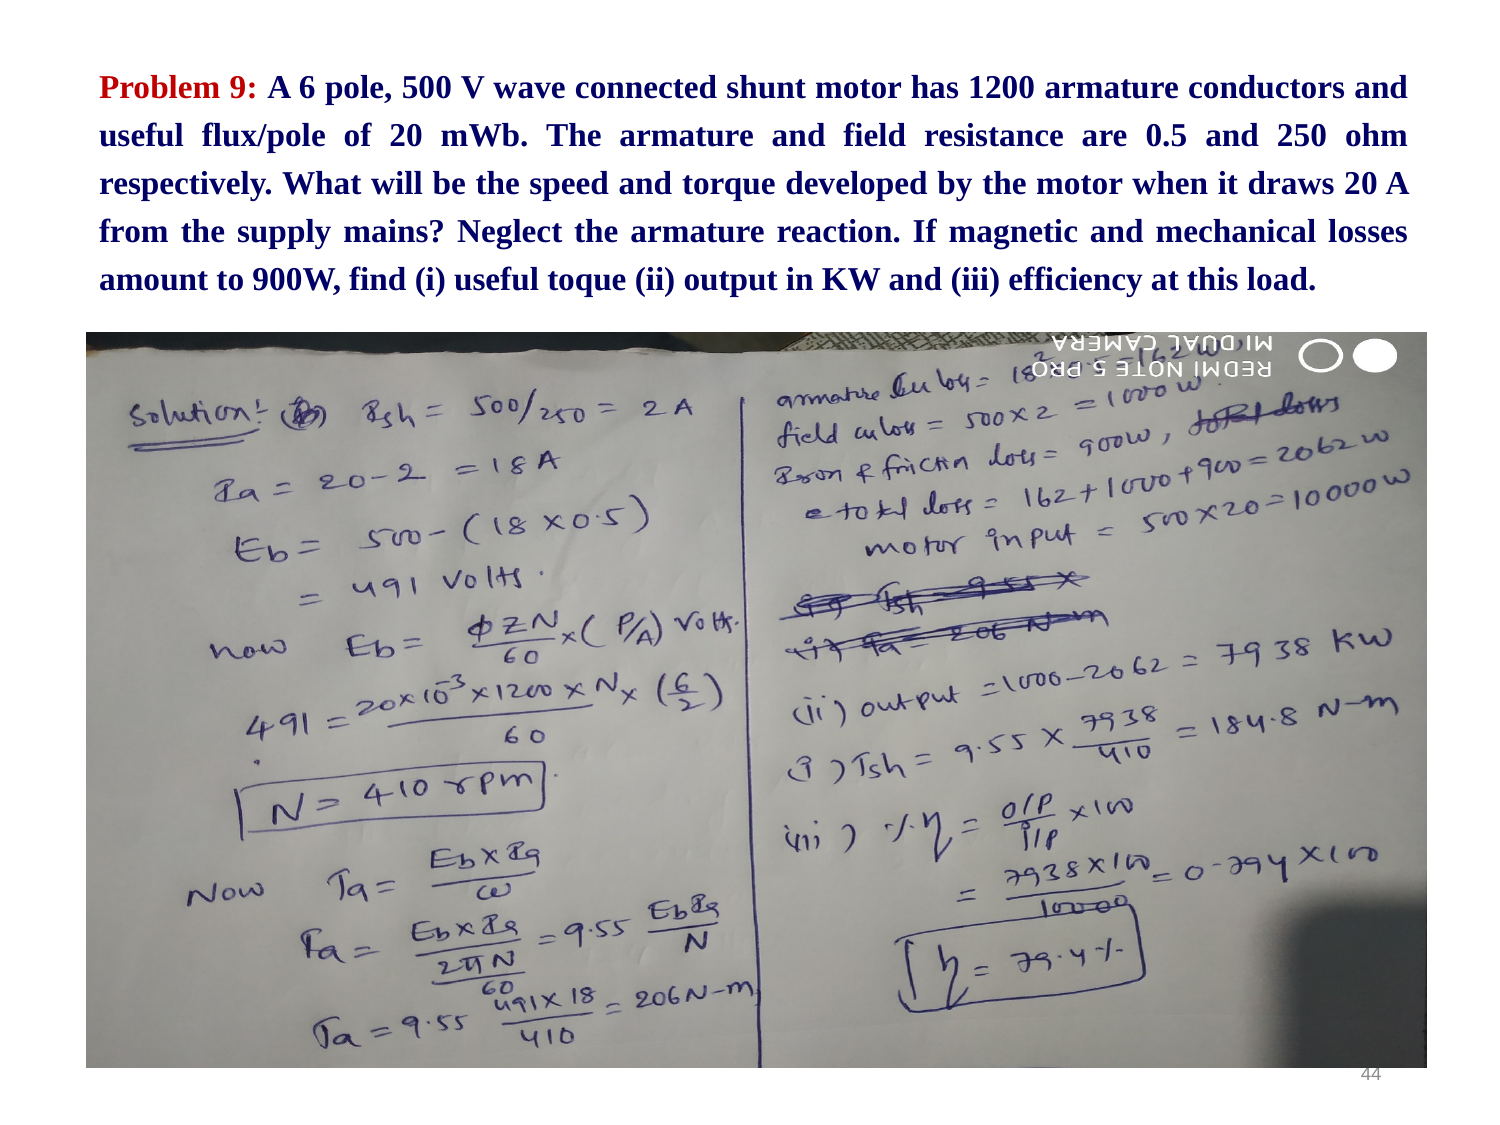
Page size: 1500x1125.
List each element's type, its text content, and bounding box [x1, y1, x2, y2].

picture [86, 332, 1427, 1068]
text_box Problem 9: A 6 pole, 500 V wave connected shunt motor has 1200 armature conductors and useful flux/pole of 20 mWb. The armature and field resistance are 0.5 and 250 ohm respectively. What will be the speed and torque developed by the motor when it draws 20 A from the supply mains? Neglect the armature reaction. If magnetic and mechanical losses amount to 900W, find (i) useful toque (ii) output in KW and (iii) efficiency at this load. [84, 50, 1425, 305]
slide_number 44 [1059, 1068, 1397, 1103]
